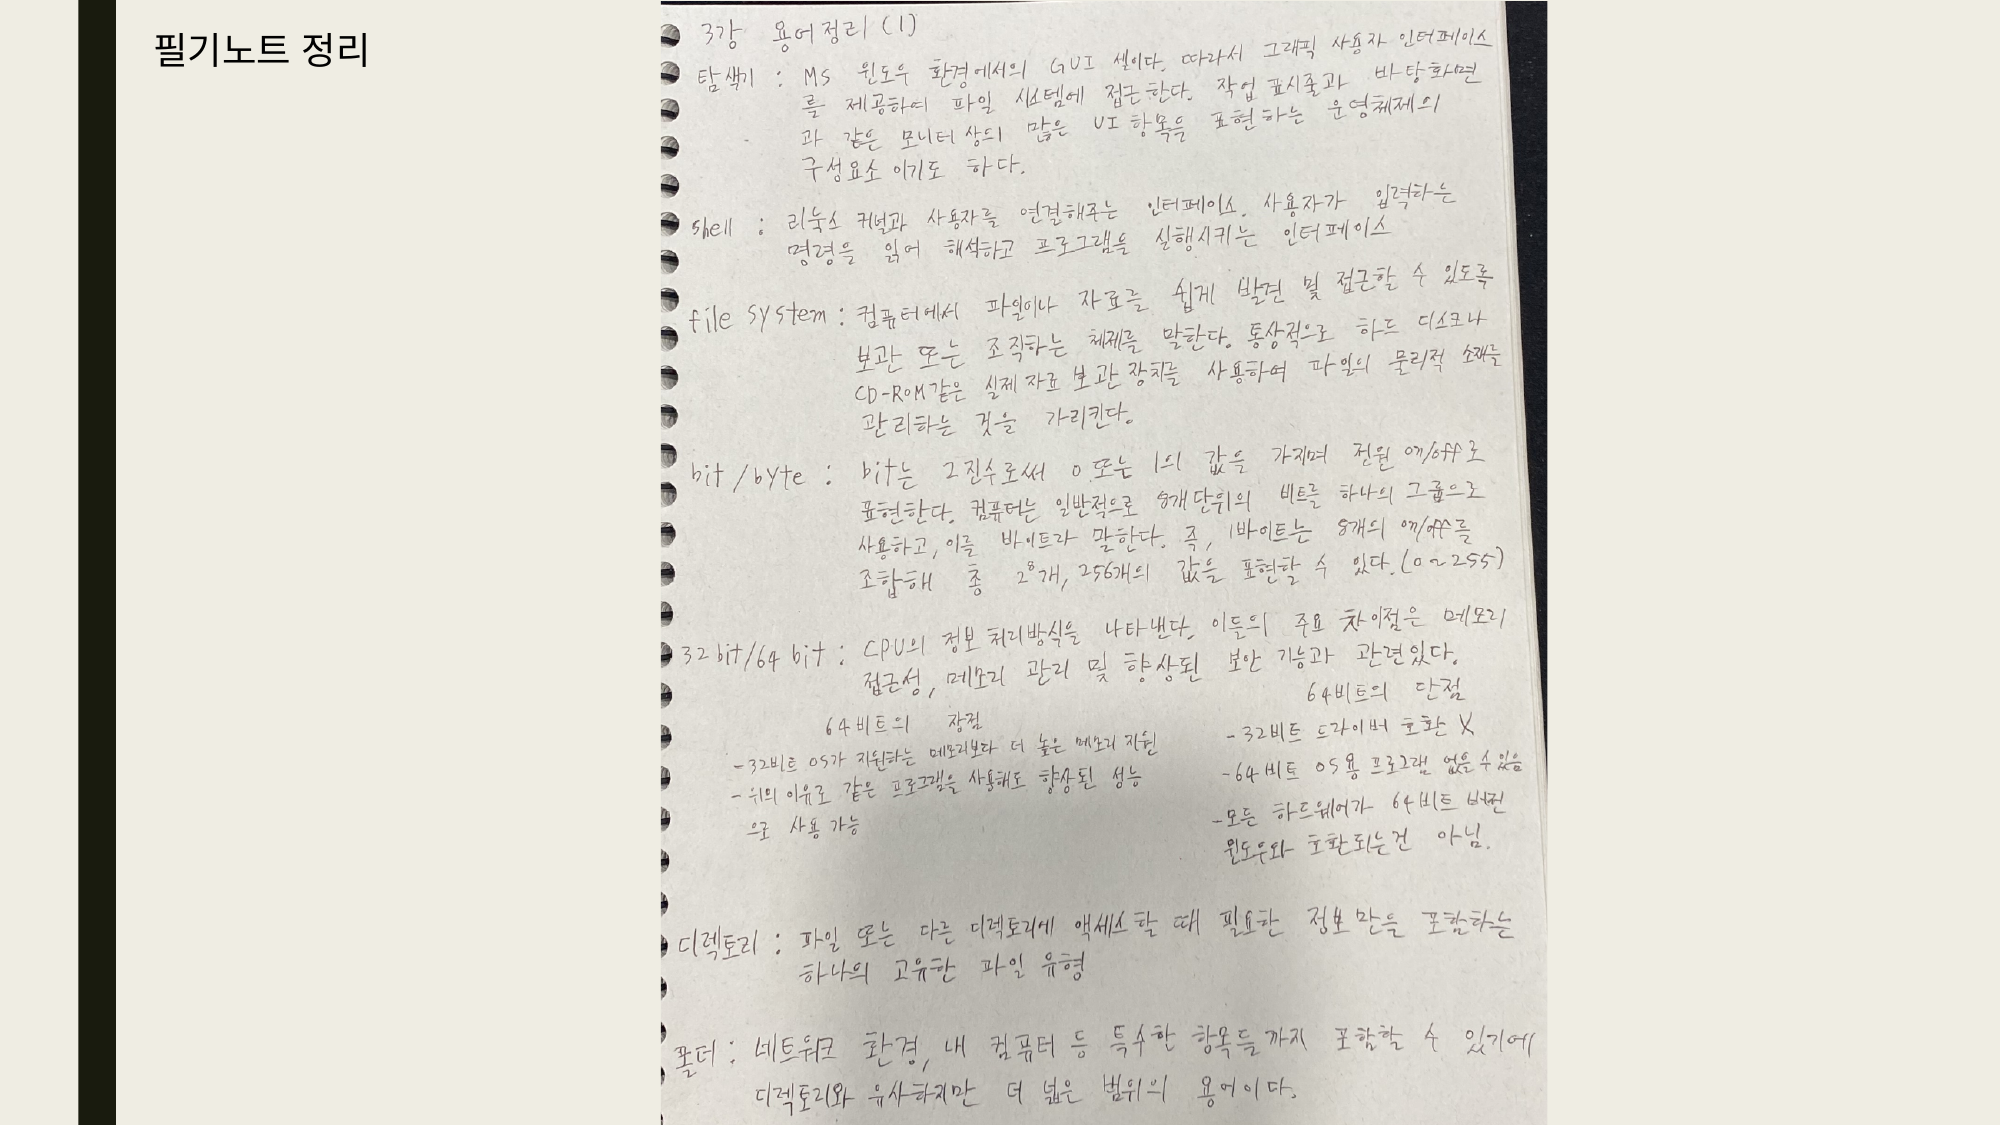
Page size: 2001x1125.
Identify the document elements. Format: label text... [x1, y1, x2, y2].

text_box 필기노트 정리 [138, 19, 660, 80]
picture [542, 1, 1666, 1125]
